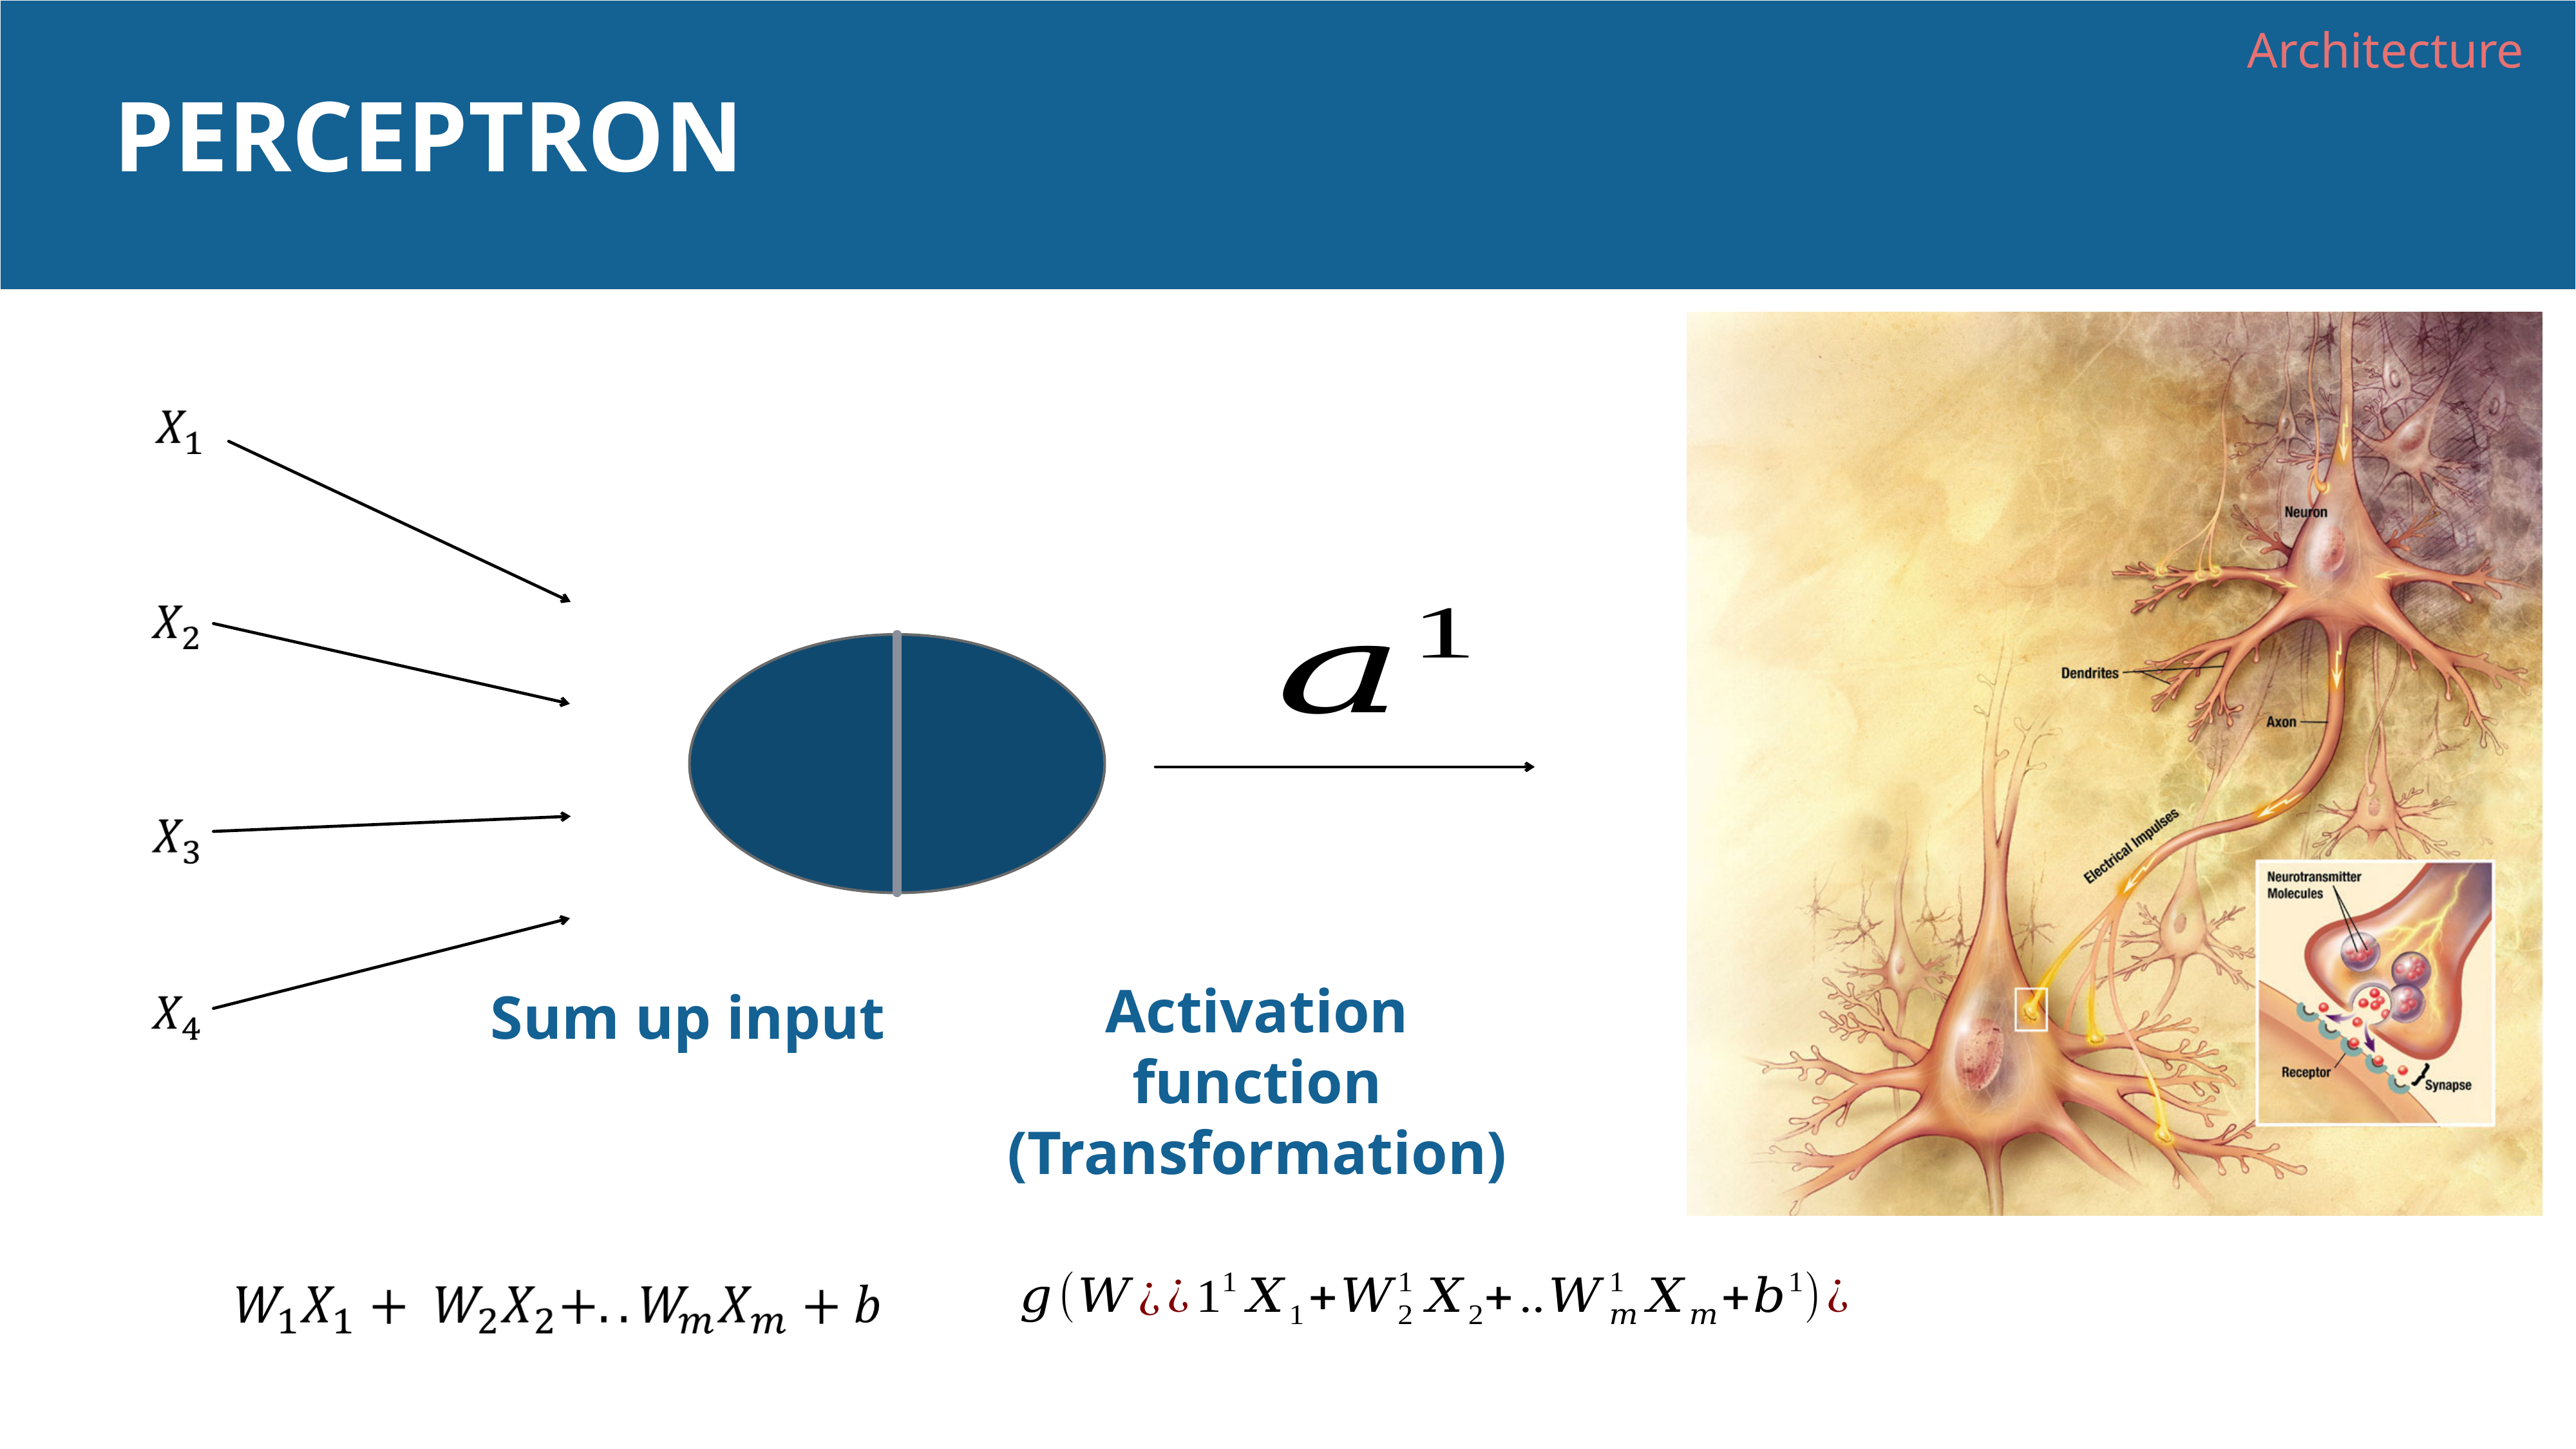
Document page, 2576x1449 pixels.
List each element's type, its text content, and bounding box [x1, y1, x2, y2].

text_box [23, 799, 350, 864]
title Perceptron [88, 49, 2387, 343]
text_box Activation function (Transformation) [979, 969, 1535, 1191]
text_box [229, 1269, 888, 1335]
picture [1687, 311, 2543, 1216]
text_box [689, 634, 893, 893]
text_box [26, 390, 354, 455]
text_box [22, 585, 350, 650]
text_box Architecture [2238, 15, 2576, 83]
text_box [213, 623, 571, 705]
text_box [228, 440, 571, 602]
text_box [213, 816, 571, 832]
text_box [902, 634, 1105, 893]
text_box [22, 975, 350, 1040]
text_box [213, 918, 571, 1009]
text_box Sum up input [481, 975, 979, 1056]
